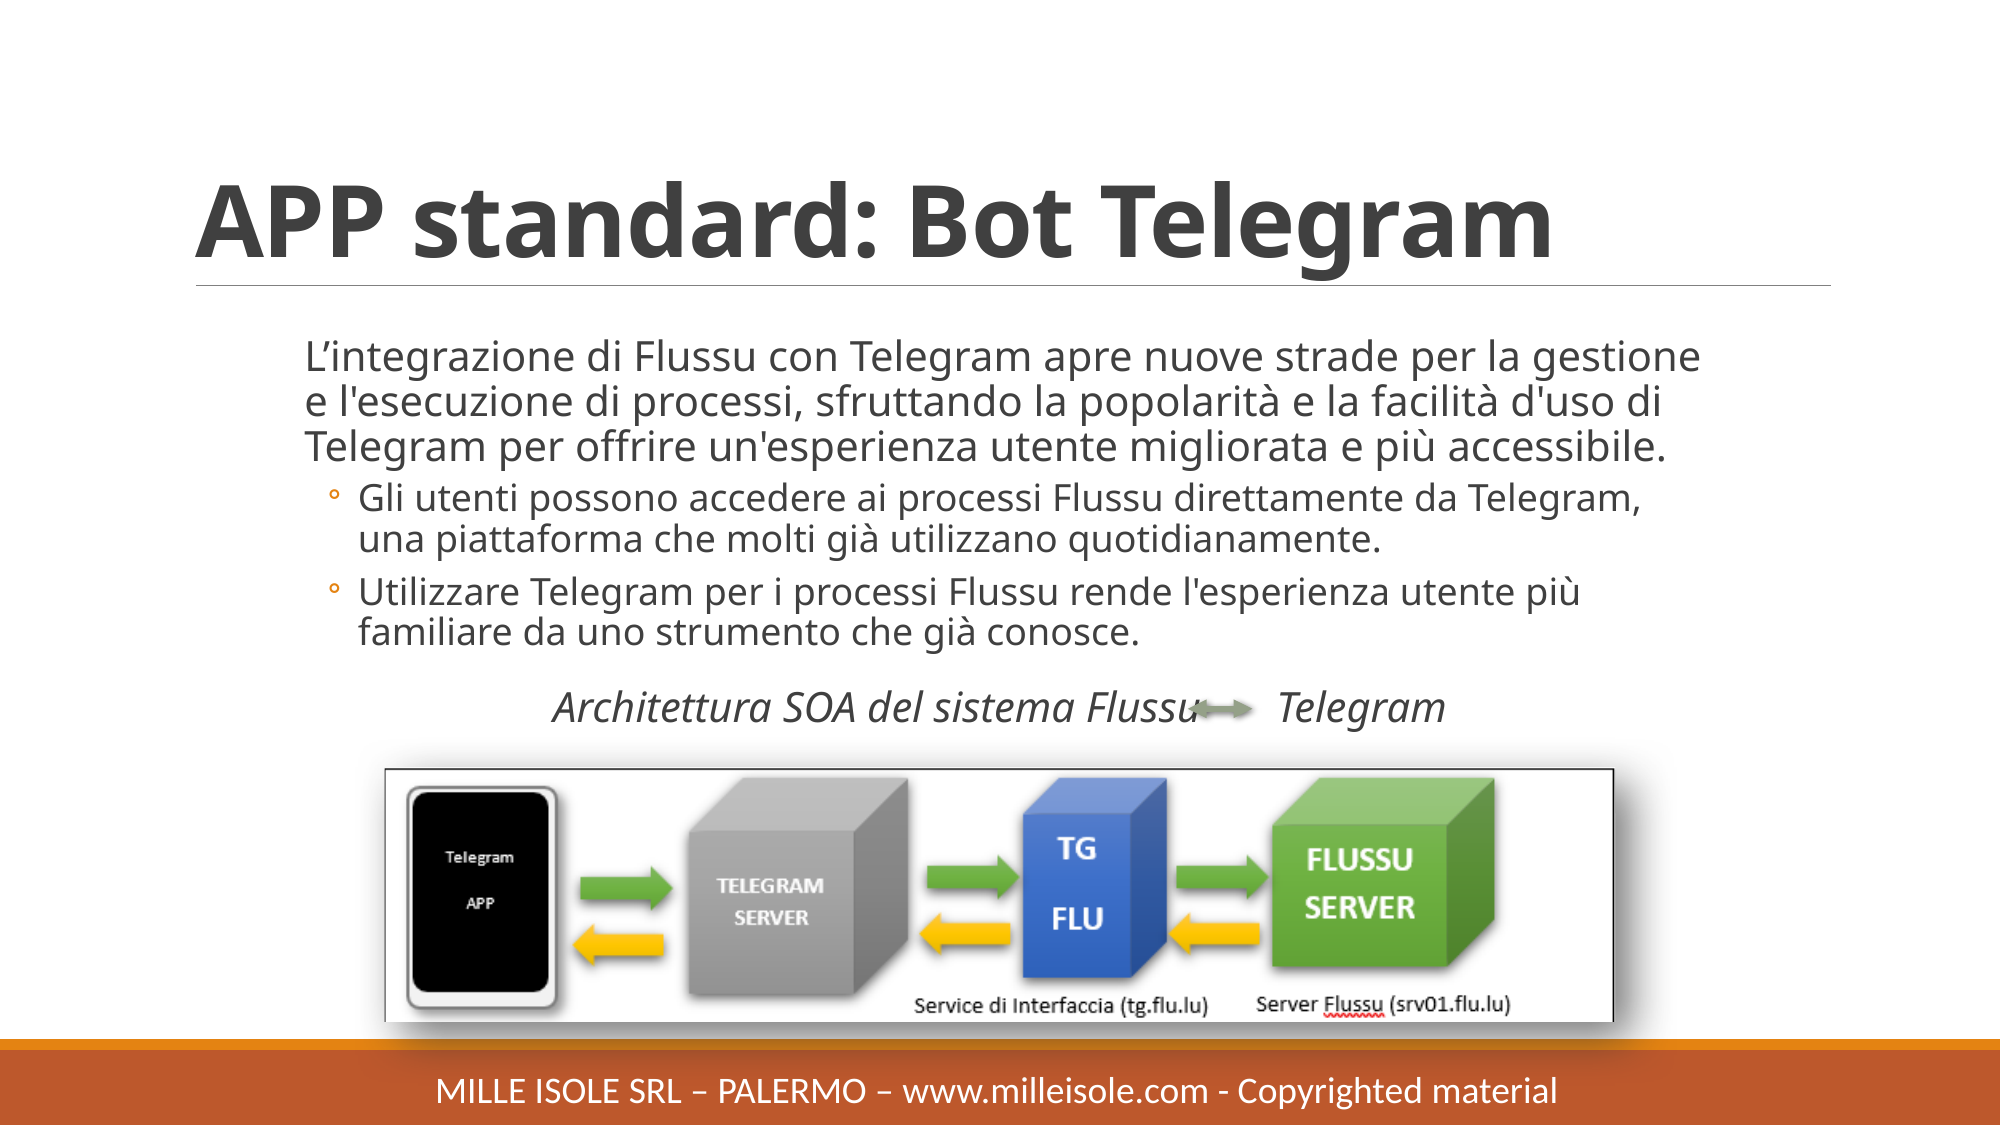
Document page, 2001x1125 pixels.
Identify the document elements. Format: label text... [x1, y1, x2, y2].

list L’integrazione di Flussu con Telegram apre nuove strade per la gestione e l'esecuzione di processi, sfruttando la popolarità e la facilità d'uso di Telegram per offrire un'esperienza utente migliorata e più accessibile. Gli utenti possono accedere ai processi Flussu direttamente da Telegram, una piattaforma che molti già utilizzano quotidianamente. Utilizzare Telegram per i processi Flussu rende l'esperienza utente più familiare da uno strumento che già conosce. Architettura SOA del sistema Flussu Telegram [294, 328, 1706, 965]
title APP standard: Bot Telegram [180, 47, 1830, 285]
picture [384, 767, 1616, 1022]
